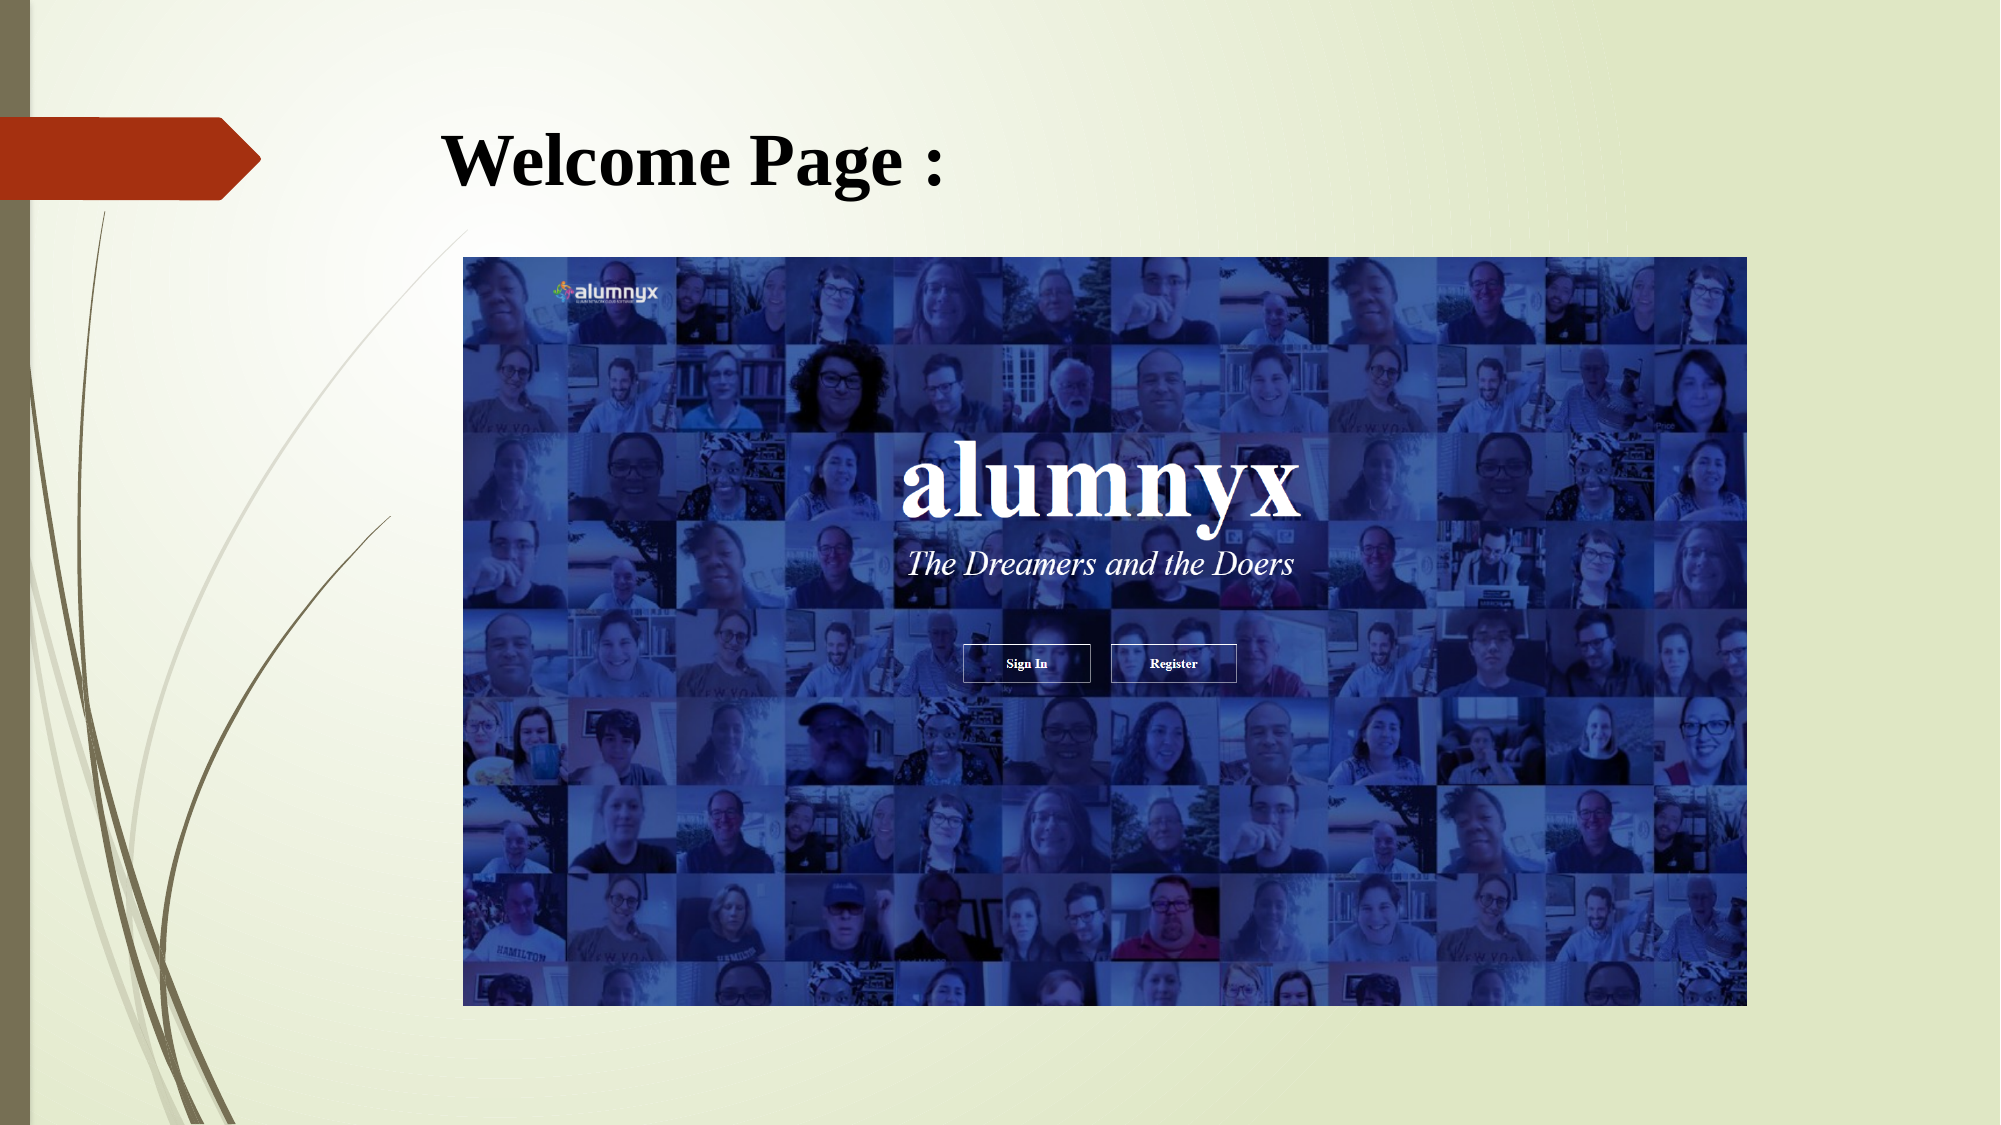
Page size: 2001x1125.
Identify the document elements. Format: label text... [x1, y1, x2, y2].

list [463, 257, 1747, 1006]
title Welcome Page : [425, 102, 1888, 313]
